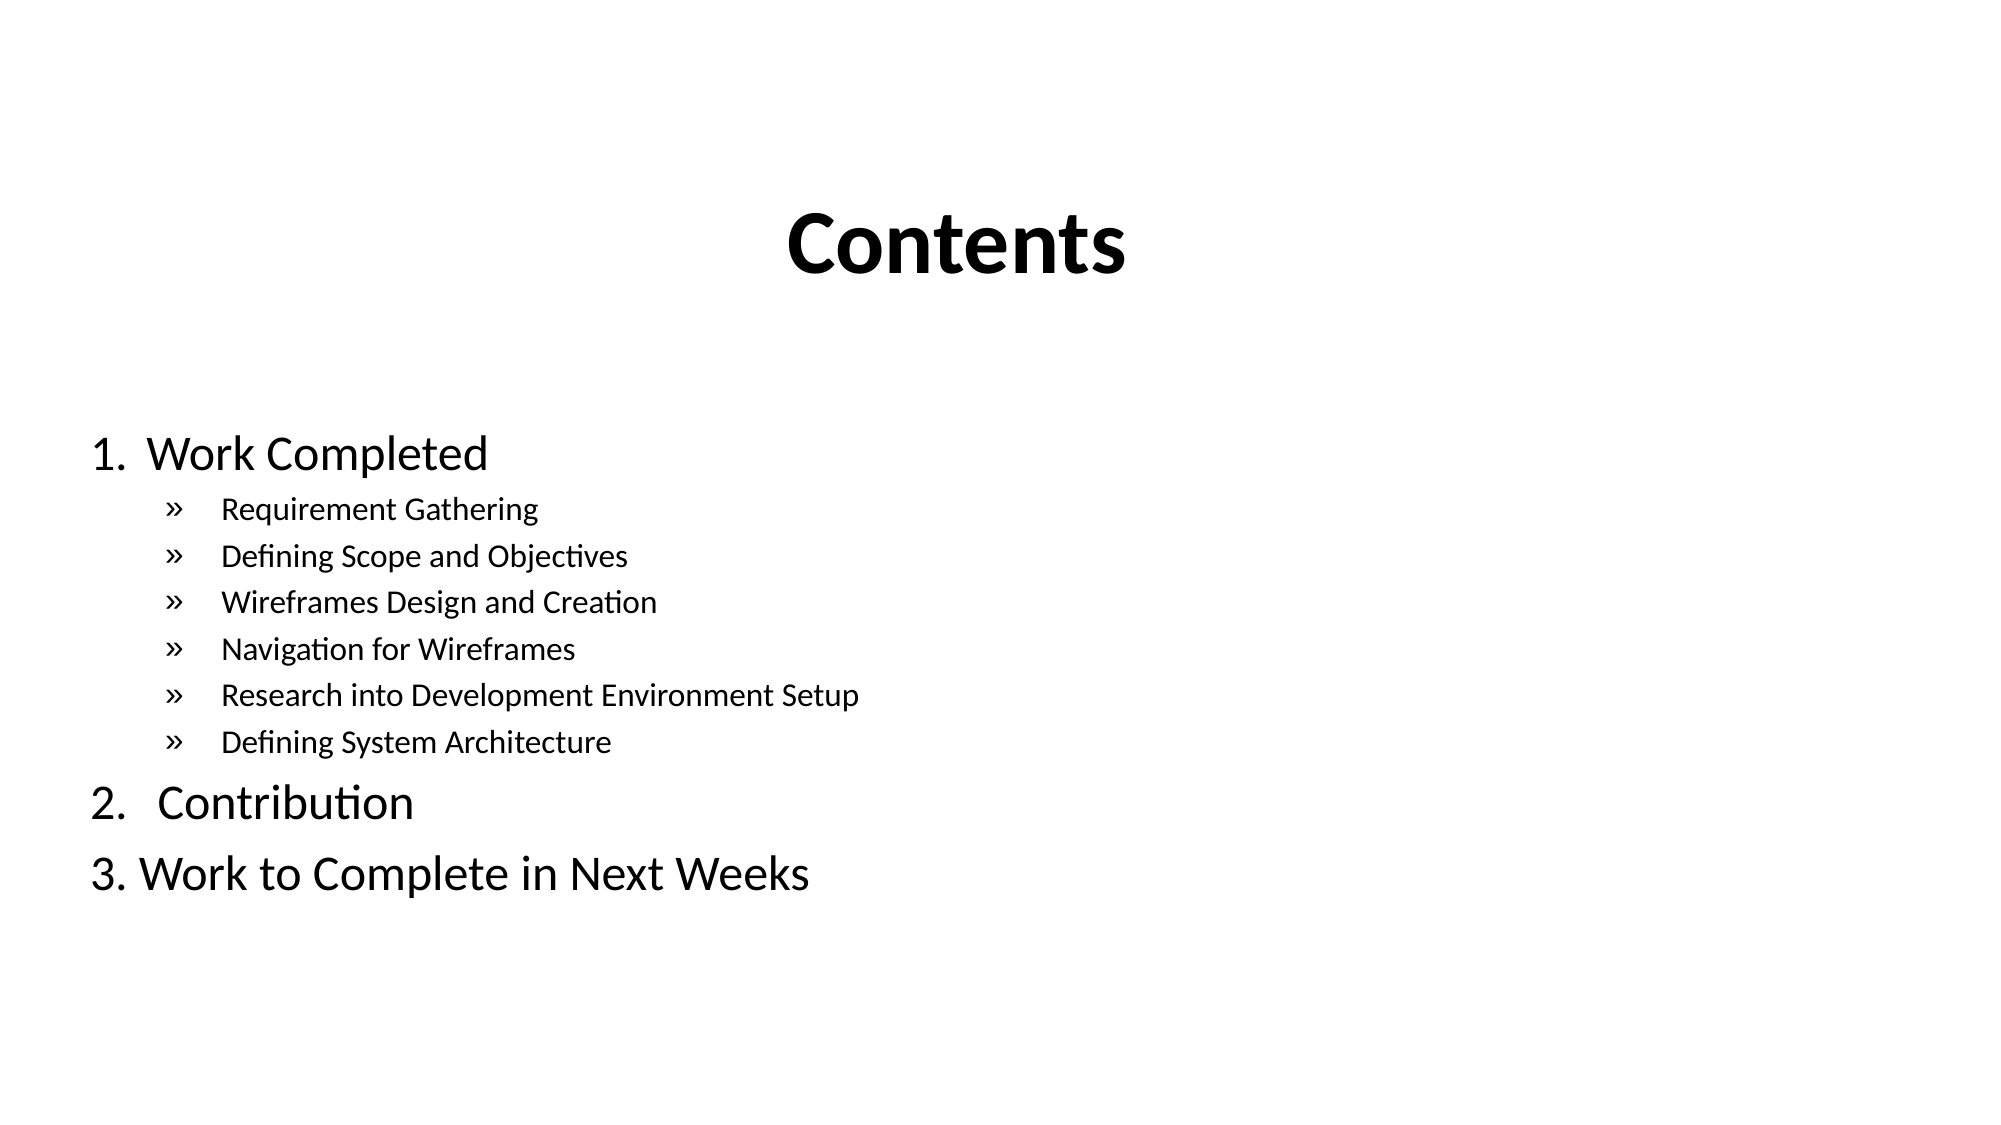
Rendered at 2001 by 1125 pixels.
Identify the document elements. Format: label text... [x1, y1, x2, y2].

title Contents [75, 119, 1840, 300]
list Work Completed Requirement Gathering Defining Scope and Objectives Wireframes Design and Creation Navigation for Wireframes Research into Development Environment Setup Defining System Architecture Contribution 3. Work to Complete in Next Weeks [75, 353, 1923, 1081]
